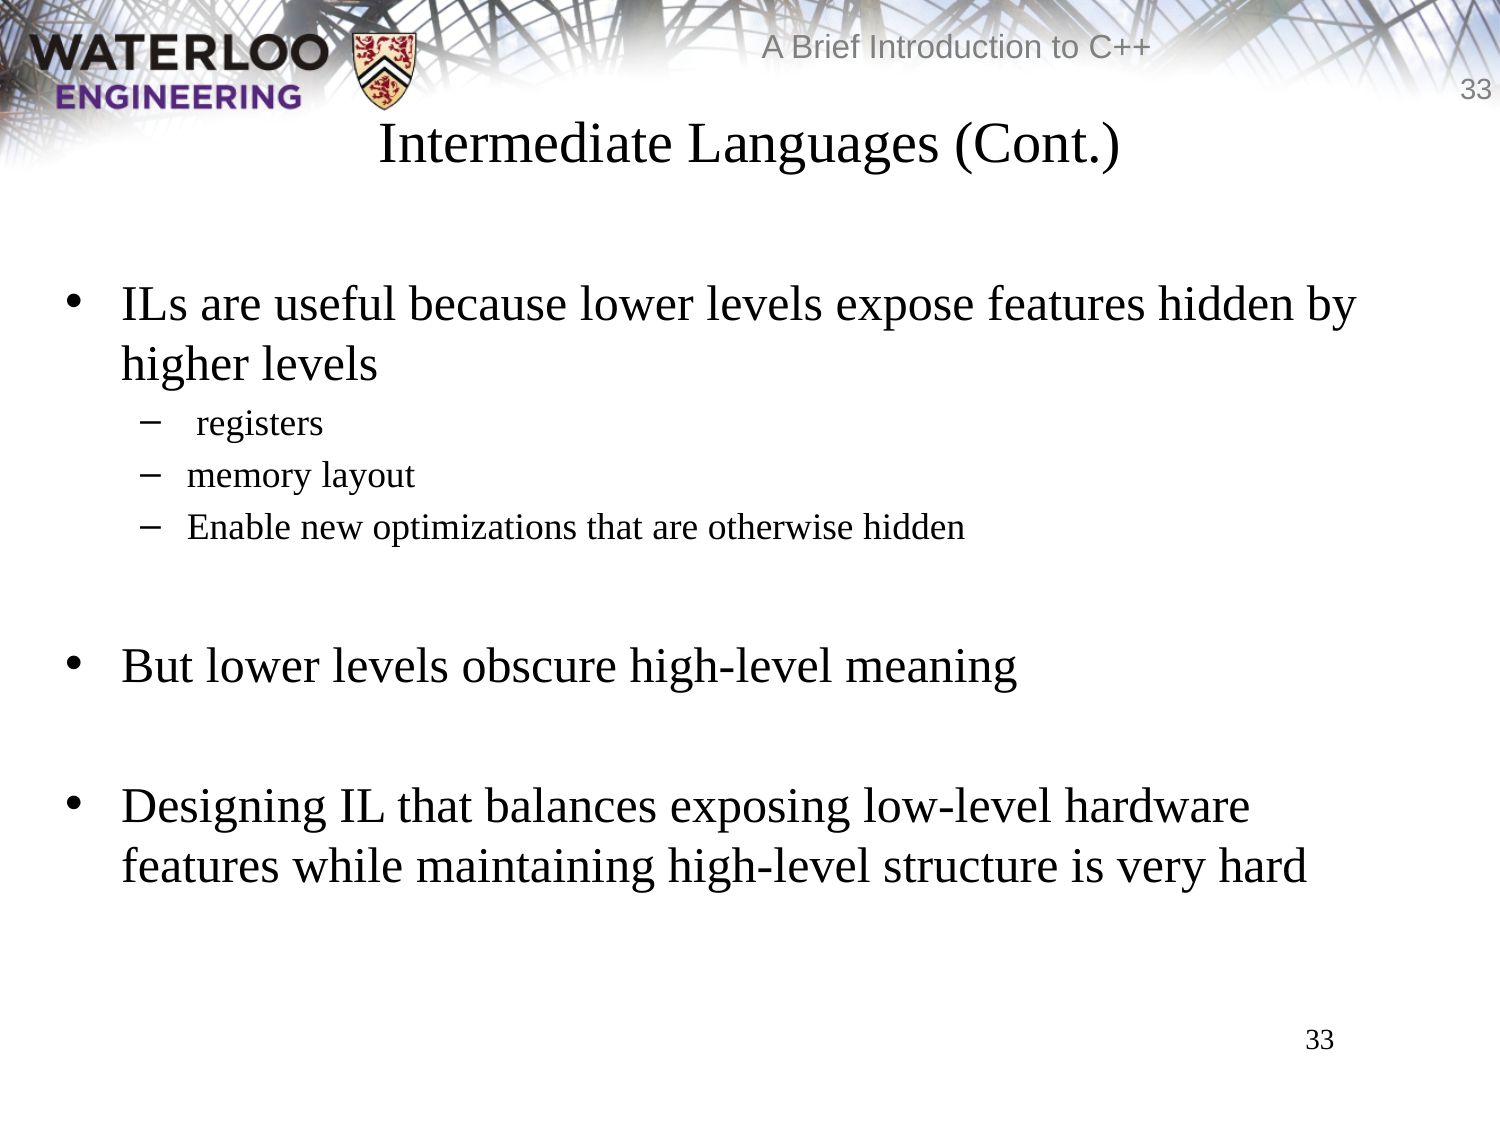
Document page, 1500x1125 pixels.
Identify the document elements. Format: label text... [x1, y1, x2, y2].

title Intermediate Languages (Cont.) [74, 44, 1426, 233]
list ILs are useful because lower levels expose features hidden by higher levels registers memory layout Enable new optimizations that are otherwise hidden But lower levels obscure high-level meaning Designing IL that balances exposing low-level hardware features while maintaining high-level structure is very hard [49, 262, 1438, 1026]
picture [0, 0, 1500, 1125]
slide_number 33 [1037, 1012, 1350, 1088]
